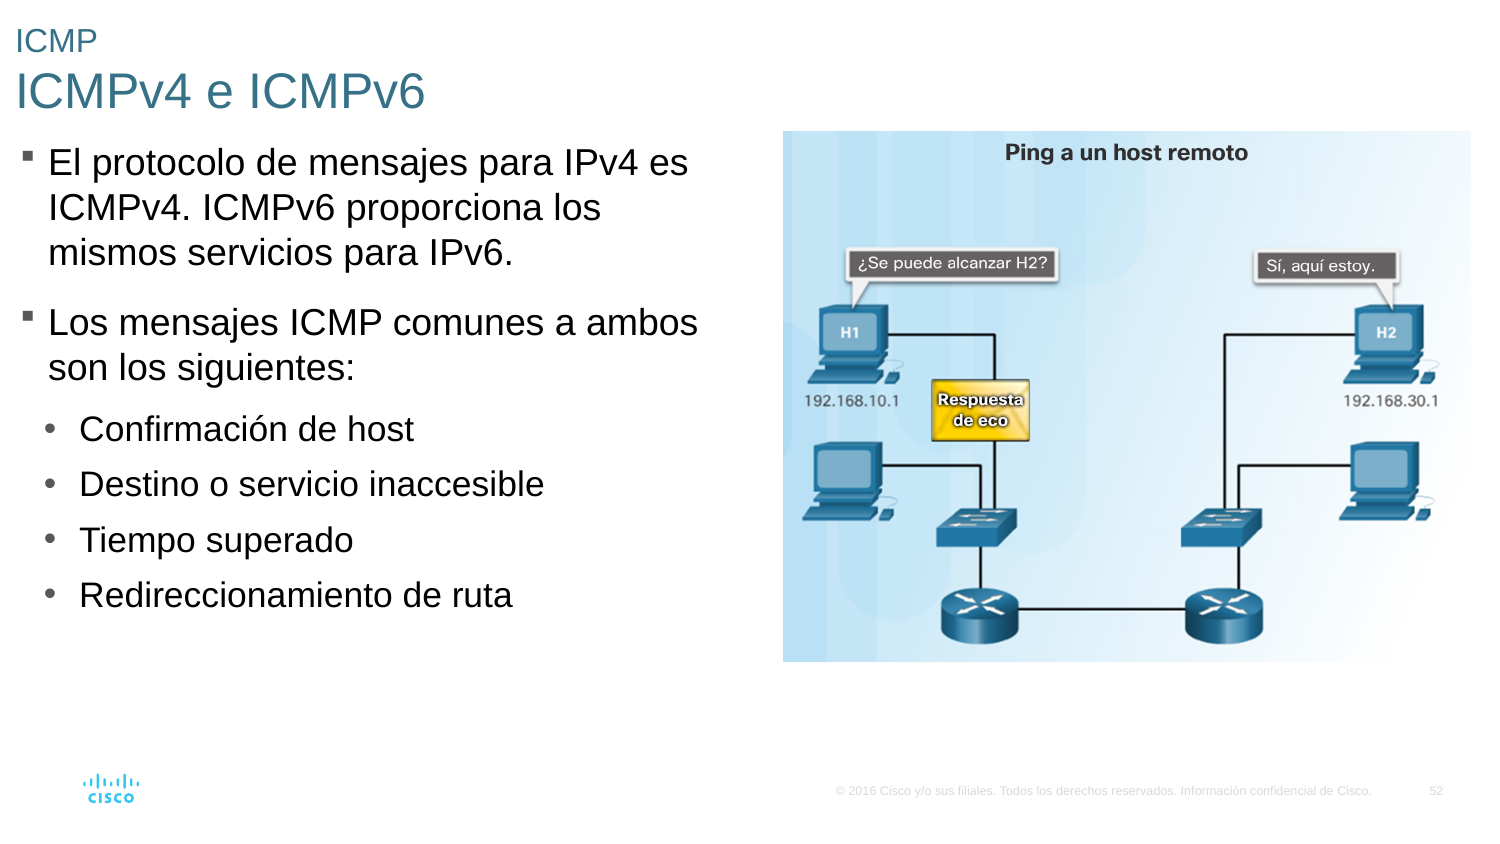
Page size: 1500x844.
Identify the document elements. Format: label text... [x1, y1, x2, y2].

picture [782, 129, 1472, 663]
title ICMP ICMPv4 e ICMPv6 [0, 6, 1500, 131]
list El protocolo de mensajes para IPv4 es ICMPv4. ICMPv6 proporciona los mismos servicios para IPv6. Los mensajes ICMP comunes a ambos son los siguientes: Confirmación de host Destino o servicio inaccesible Tiempo superado Redireccionamiento de ruta [5, 130, 754, 622]
